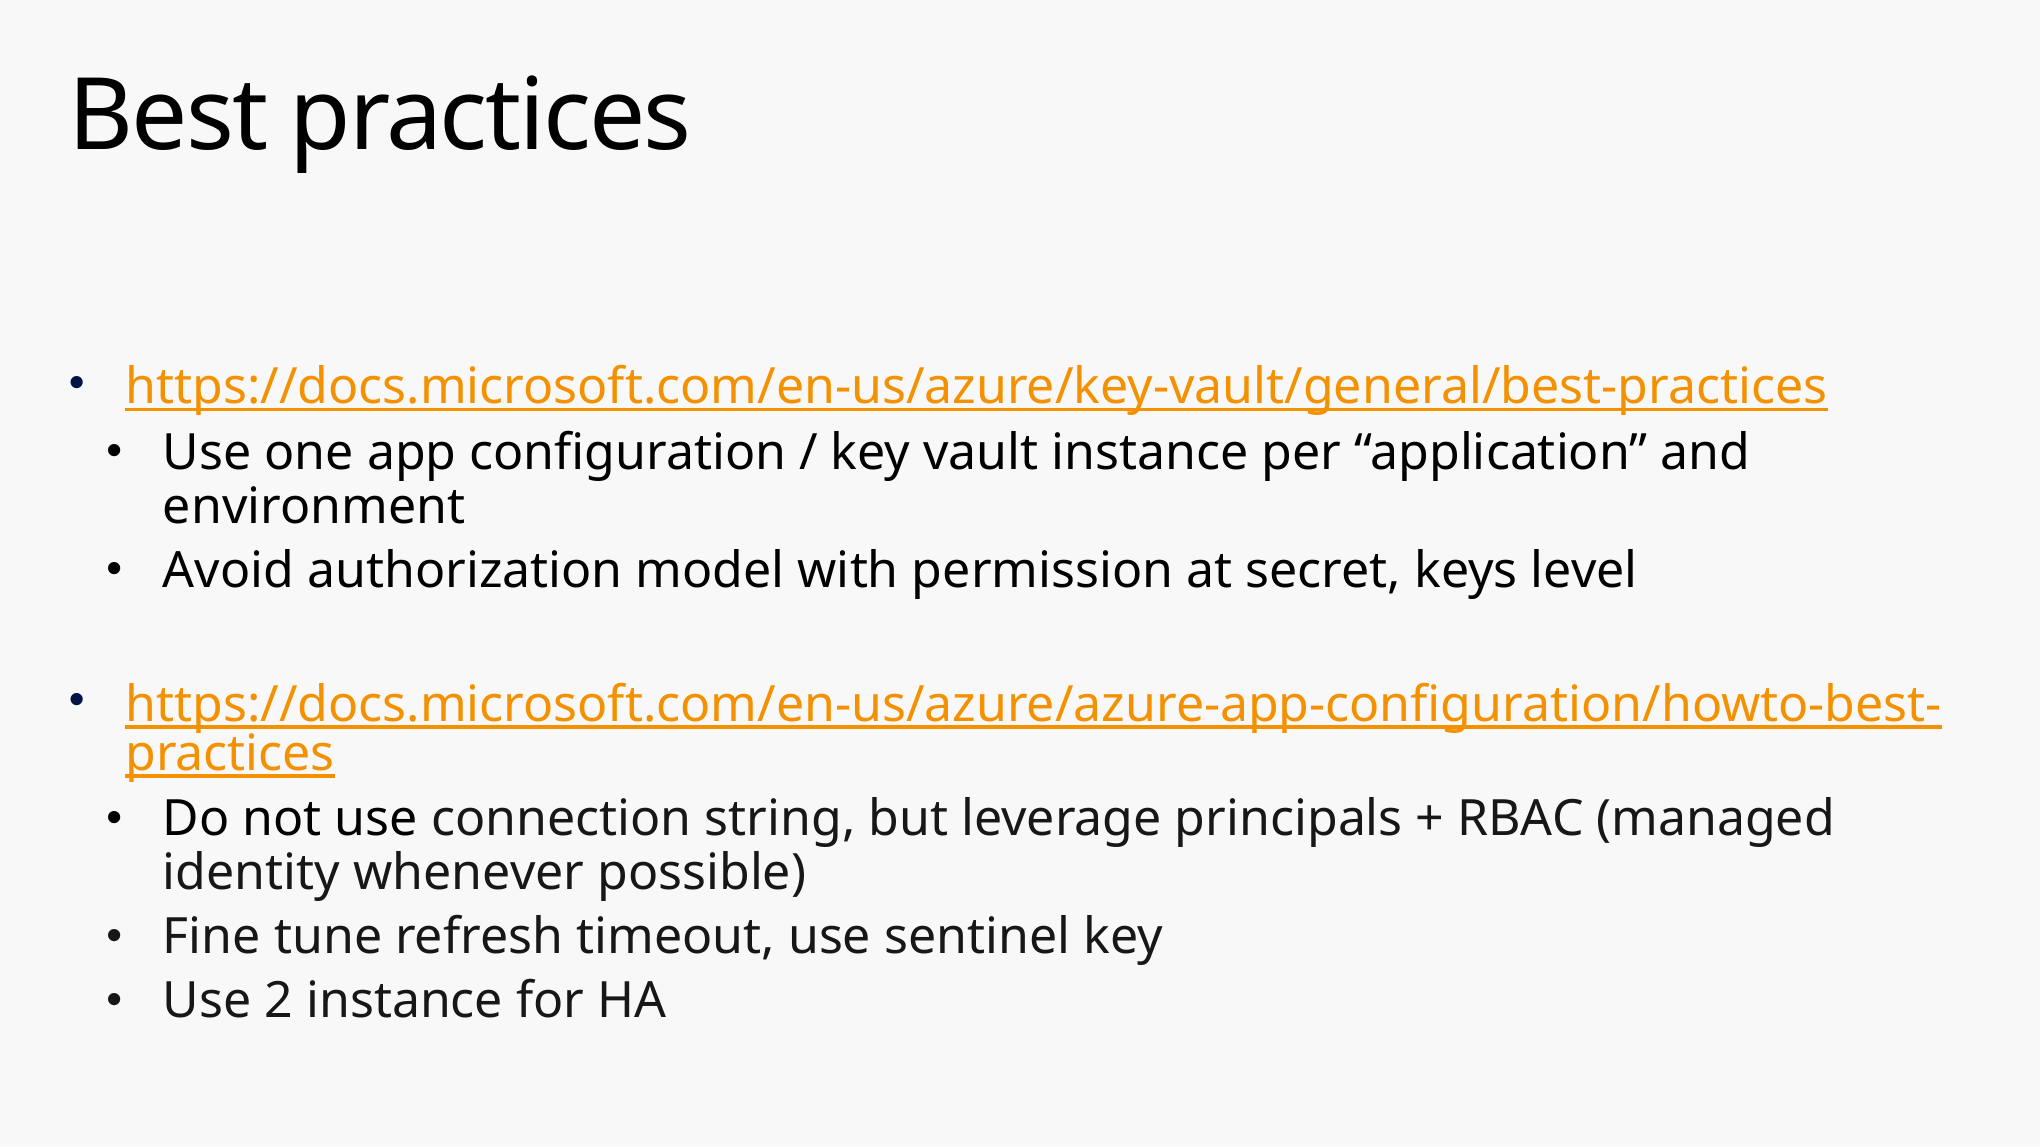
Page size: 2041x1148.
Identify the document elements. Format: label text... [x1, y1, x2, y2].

list https://docs.microsoft.com/en-us/azure/key-vault/general/best-practices Use one app configuration / key vault instance per “application” and environment Avoid authorization model with permission at secret, keys level https://docs.microsoft.com/en-us/azure/azure-app-configuration/howto-best-practices Do not use connection string, but leverage principals + RBAC (managed identity whenever possible) Fine tune refresh timeout, use sentinel key Use 2 instance for HA [45, 339, 1971, 1148]
title Best practices [45, 48, 1971, 199]
